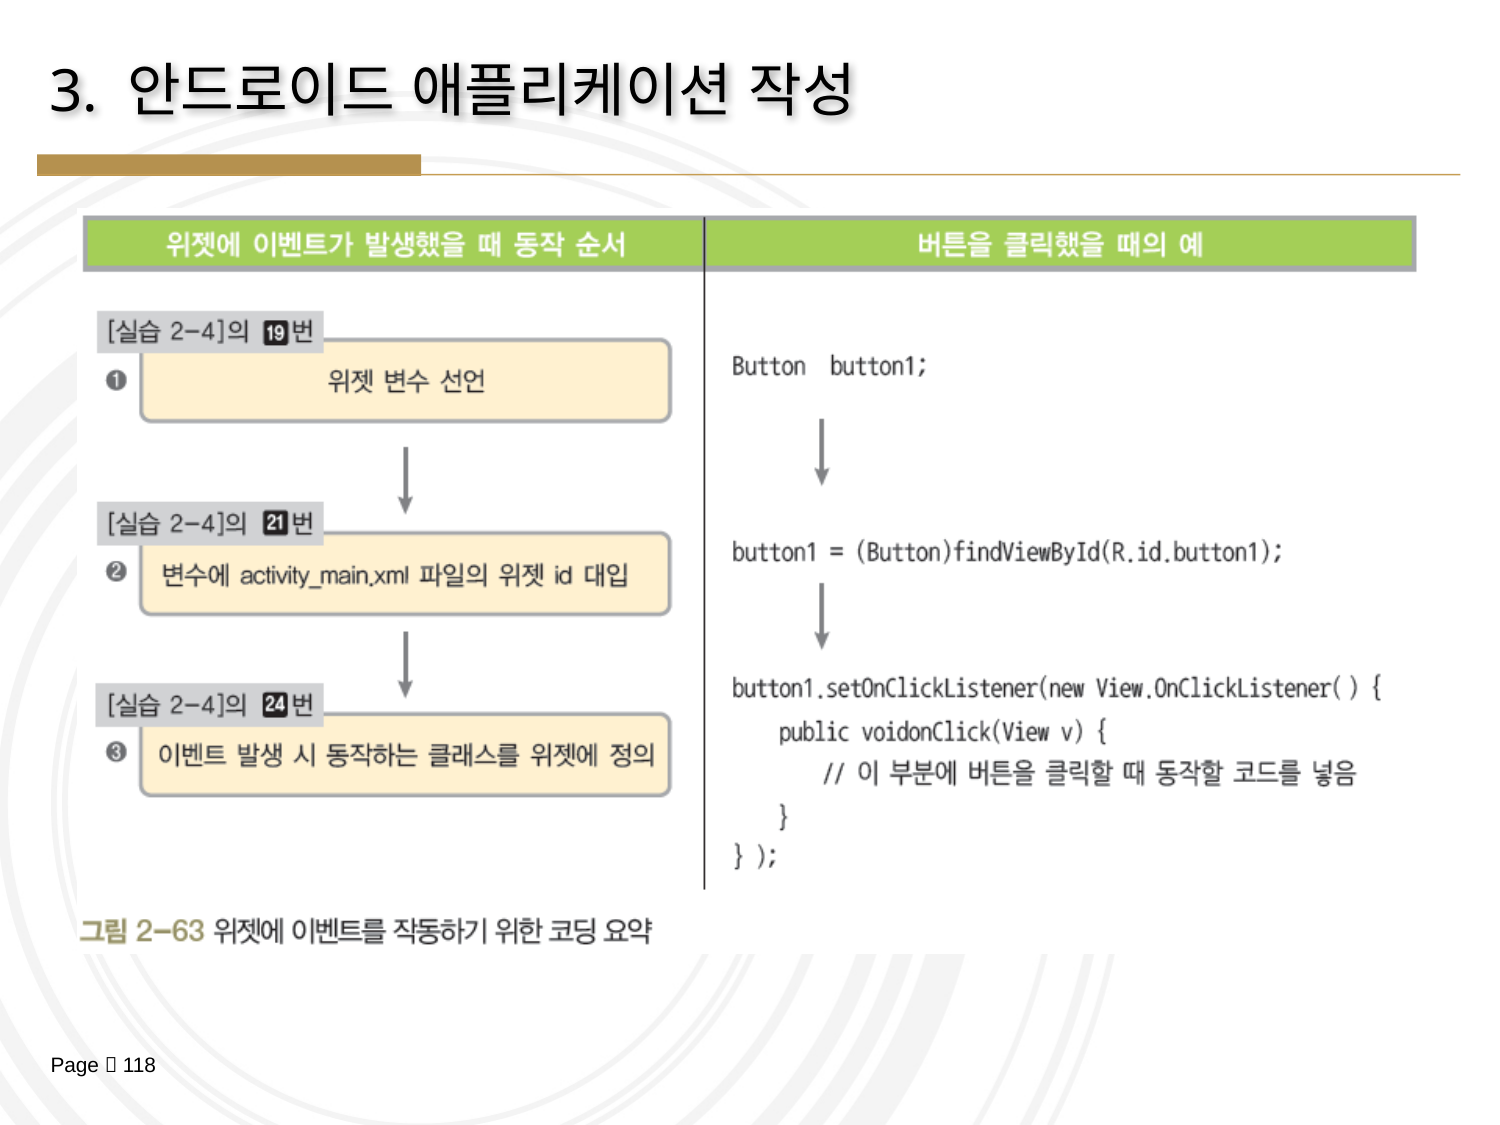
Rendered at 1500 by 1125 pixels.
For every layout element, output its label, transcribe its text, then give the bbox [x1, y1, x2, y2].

title 3. 안드로이드 애플리케이션 작성 [48, 53, 1448, 161]
picture [0, 35, 1500, 1125]
